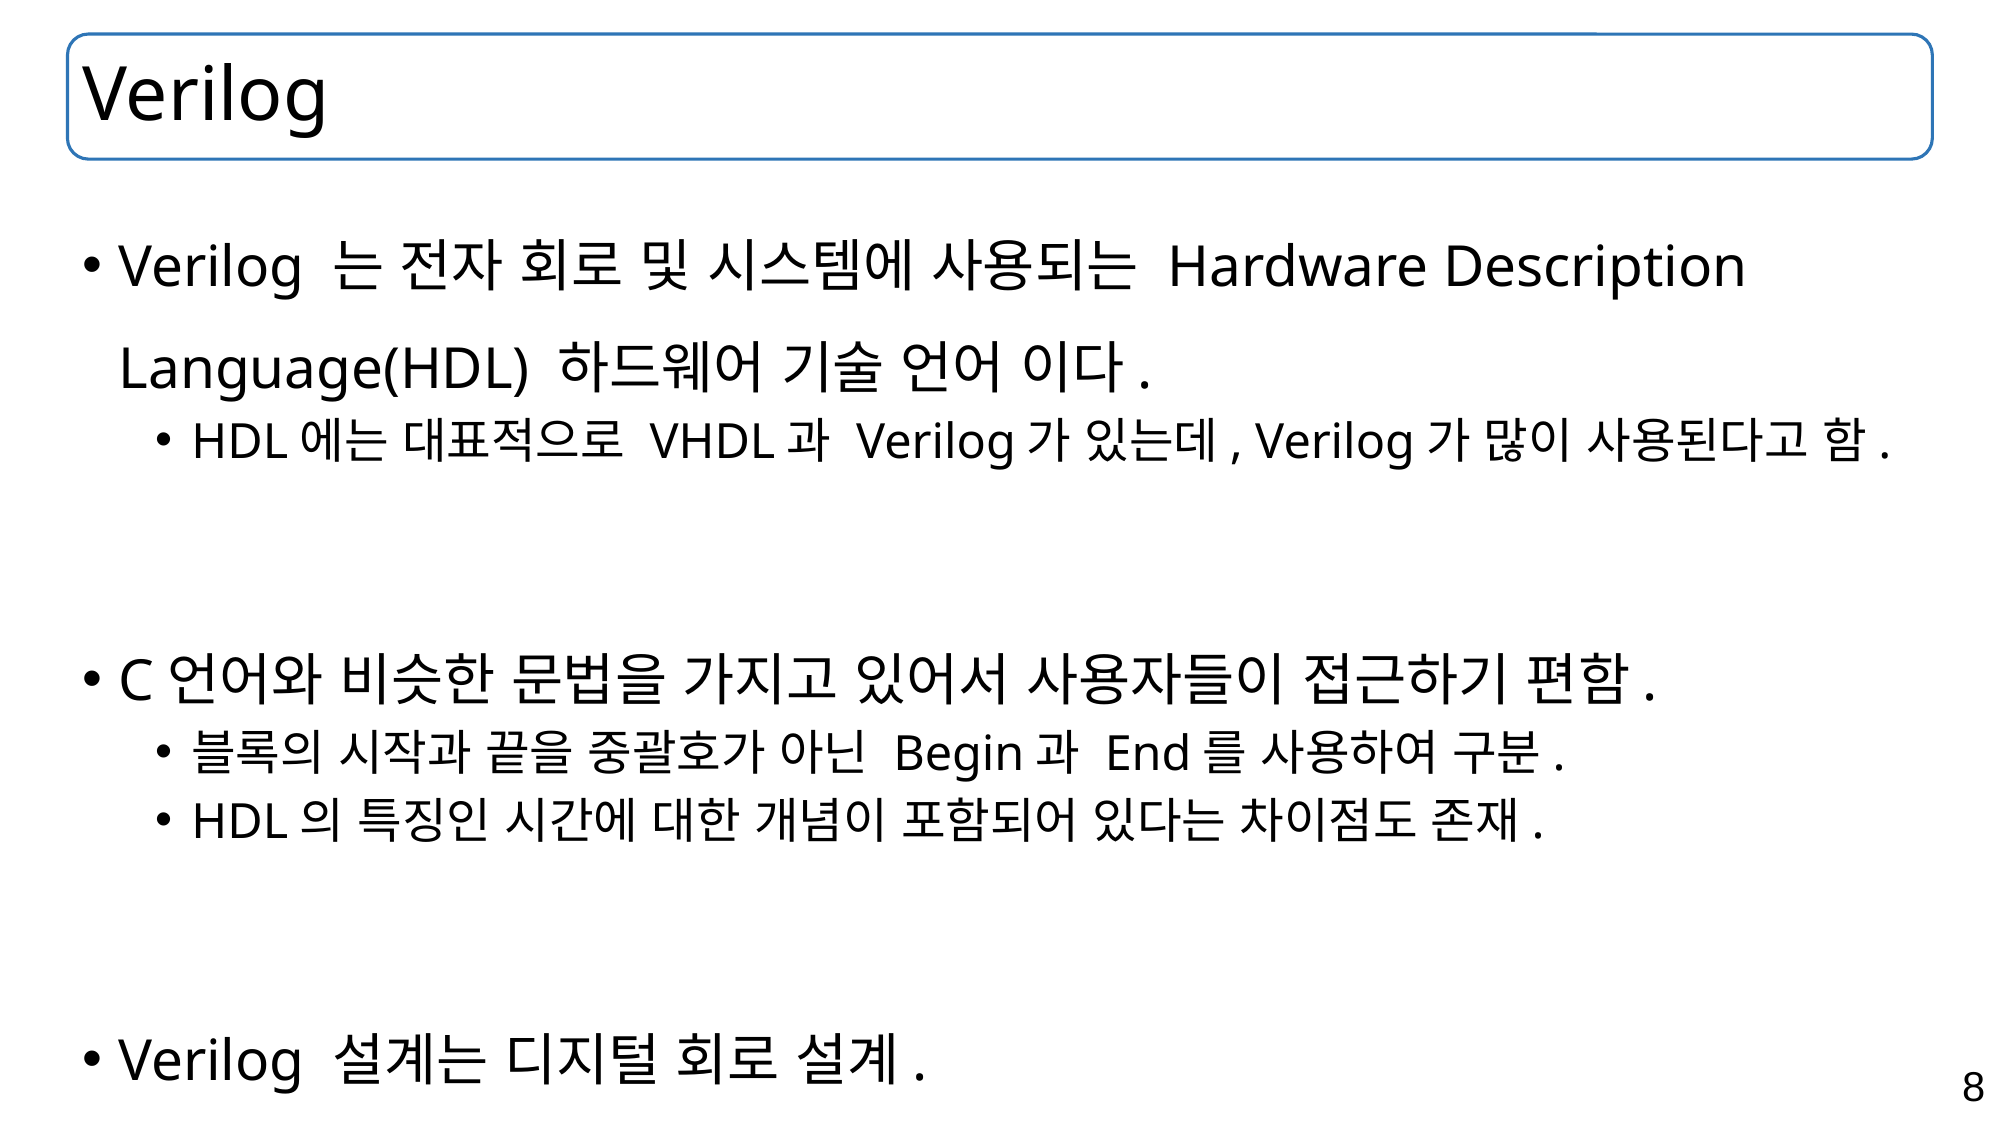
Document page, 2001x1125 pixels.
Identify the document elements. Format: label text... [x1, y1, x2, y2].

title Verilog [67, 34, 1933, 160]
list Verilog 는 전자 회로 및 시스템에 사용되는 Hardware Description Language(HDL) 하드웨어 기술 언어 이다. HDL에는 대표적으로 VHDL과 Verilog가 있는데, Verilog가 많이 사용된다고 함. C언어와 비슷한 문법을 가지고 있어서 사용자들이 접근하기 편함. 블록의 시작과 끝을 중괄호가 아닌 Begin과 End를 사용하여 구분. HDL의 특징인 시간에 대한 개념이 포함되어 있다는 차이점도 존재. Verilog 설계는 디지털 회로 설계. [67, 189, 1933, 1109]
